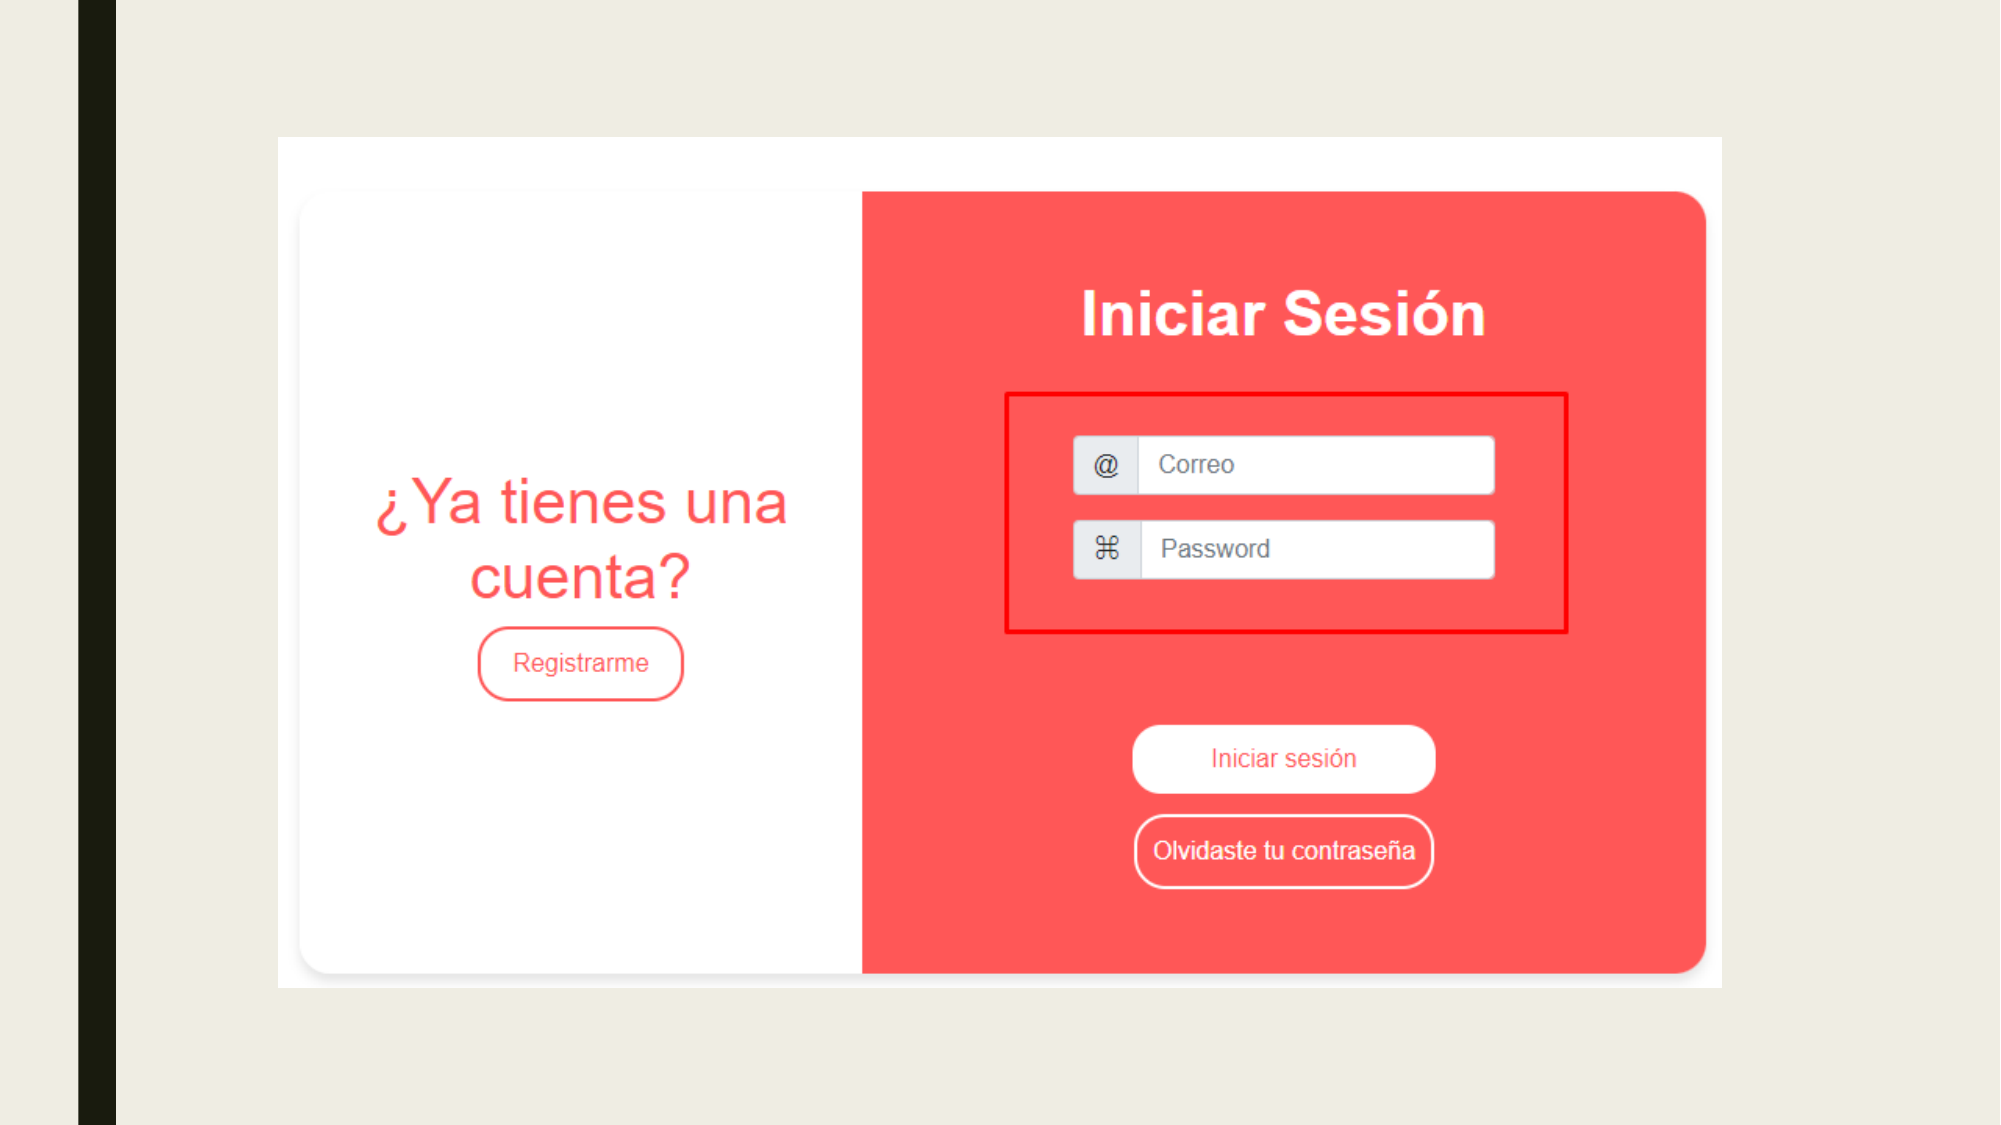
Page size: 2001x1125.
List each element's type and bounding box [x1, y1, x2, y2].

picture [278, 137, 1722, 988]
